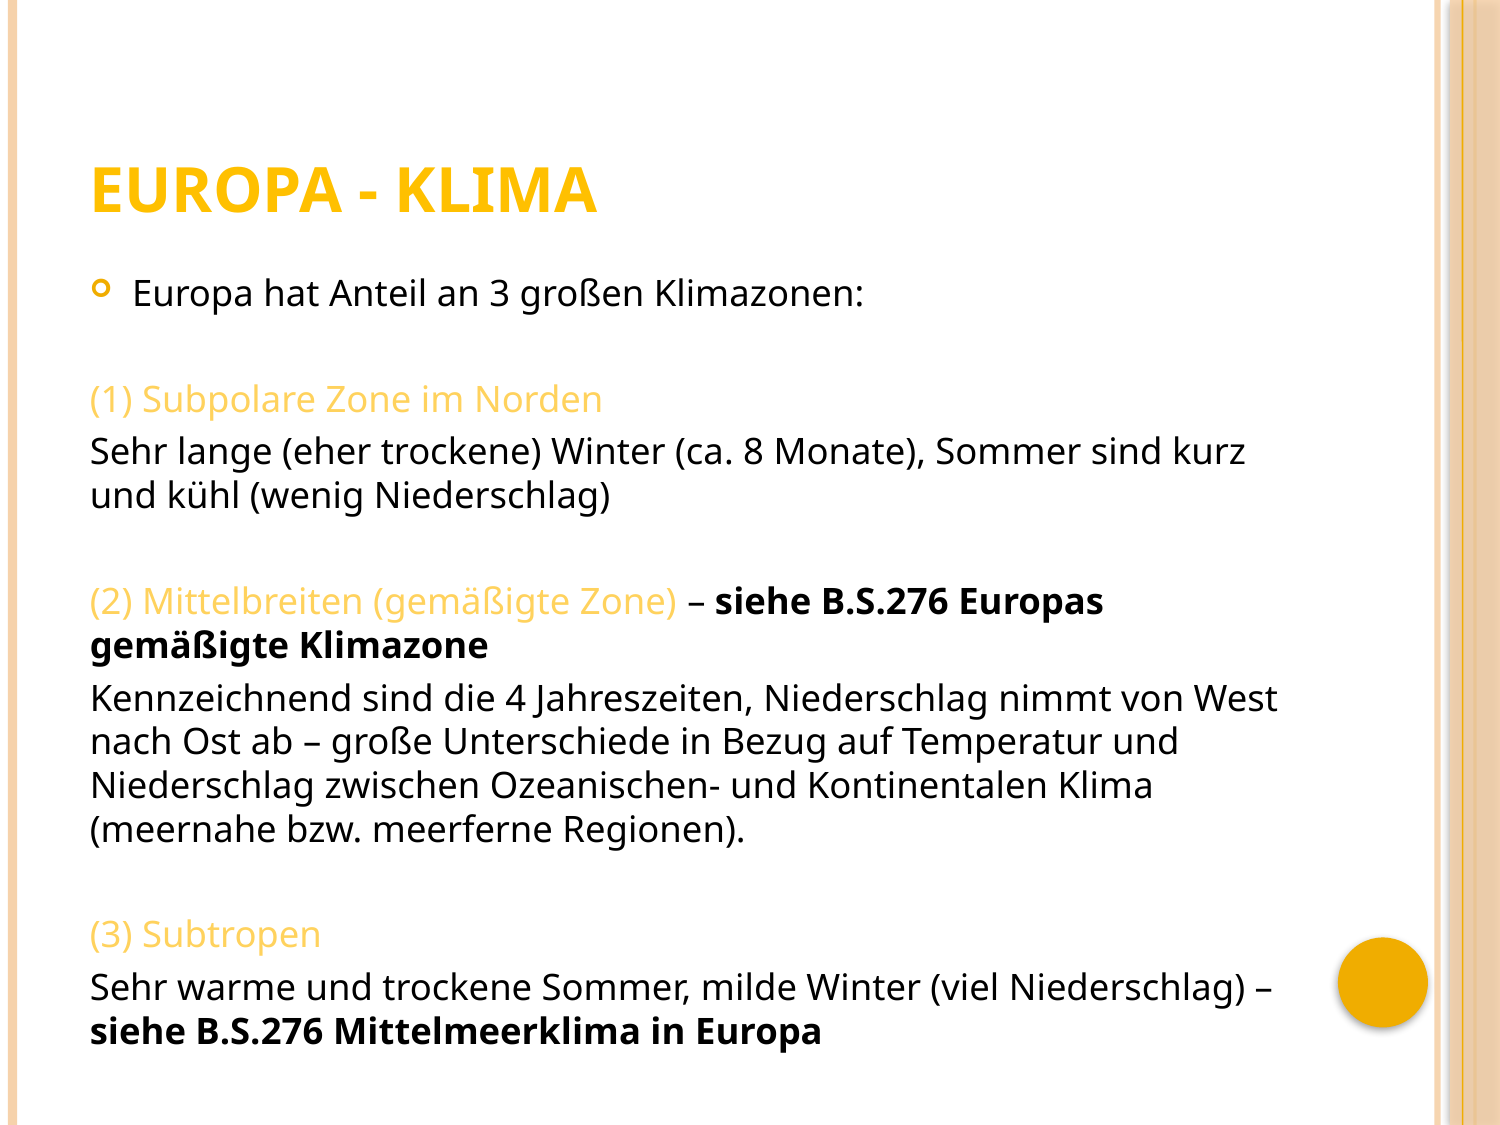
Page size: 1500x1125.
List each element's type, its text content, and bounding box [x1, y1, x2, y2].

list Europa hat Anteil an 3 großen Klimazonen: (1) Subpolare Zone im Norden Sehr lange (eher trockene) Winter (ca. 8 Monate), Sommer sind kurz und kühl (wenig Niederschlag) (2) Mittelbreiten (gemäßigte Zone) – siehe B.S.276 Europas gemäßigte Klimazone Kennzeichnend sind die 4 Jahreszeiten, Niederschlag nimmt von West nach Ost ab – große Unterschiede in Bezug auf Temperatur und Niederschlag zwischen Ozeanischen- und Kontinentalen Klima (meernahe bzw. meerferne Regionen). (3) Subtropen Sehr warme und trockene Sommer, milde Winter (viel Niederschlag) – siehe B.S.276 Mittelmeerklima in Europa [75, 262, 1300, 1062]
title EUROPA - KLIMA [75, 45, 1300, 233]
